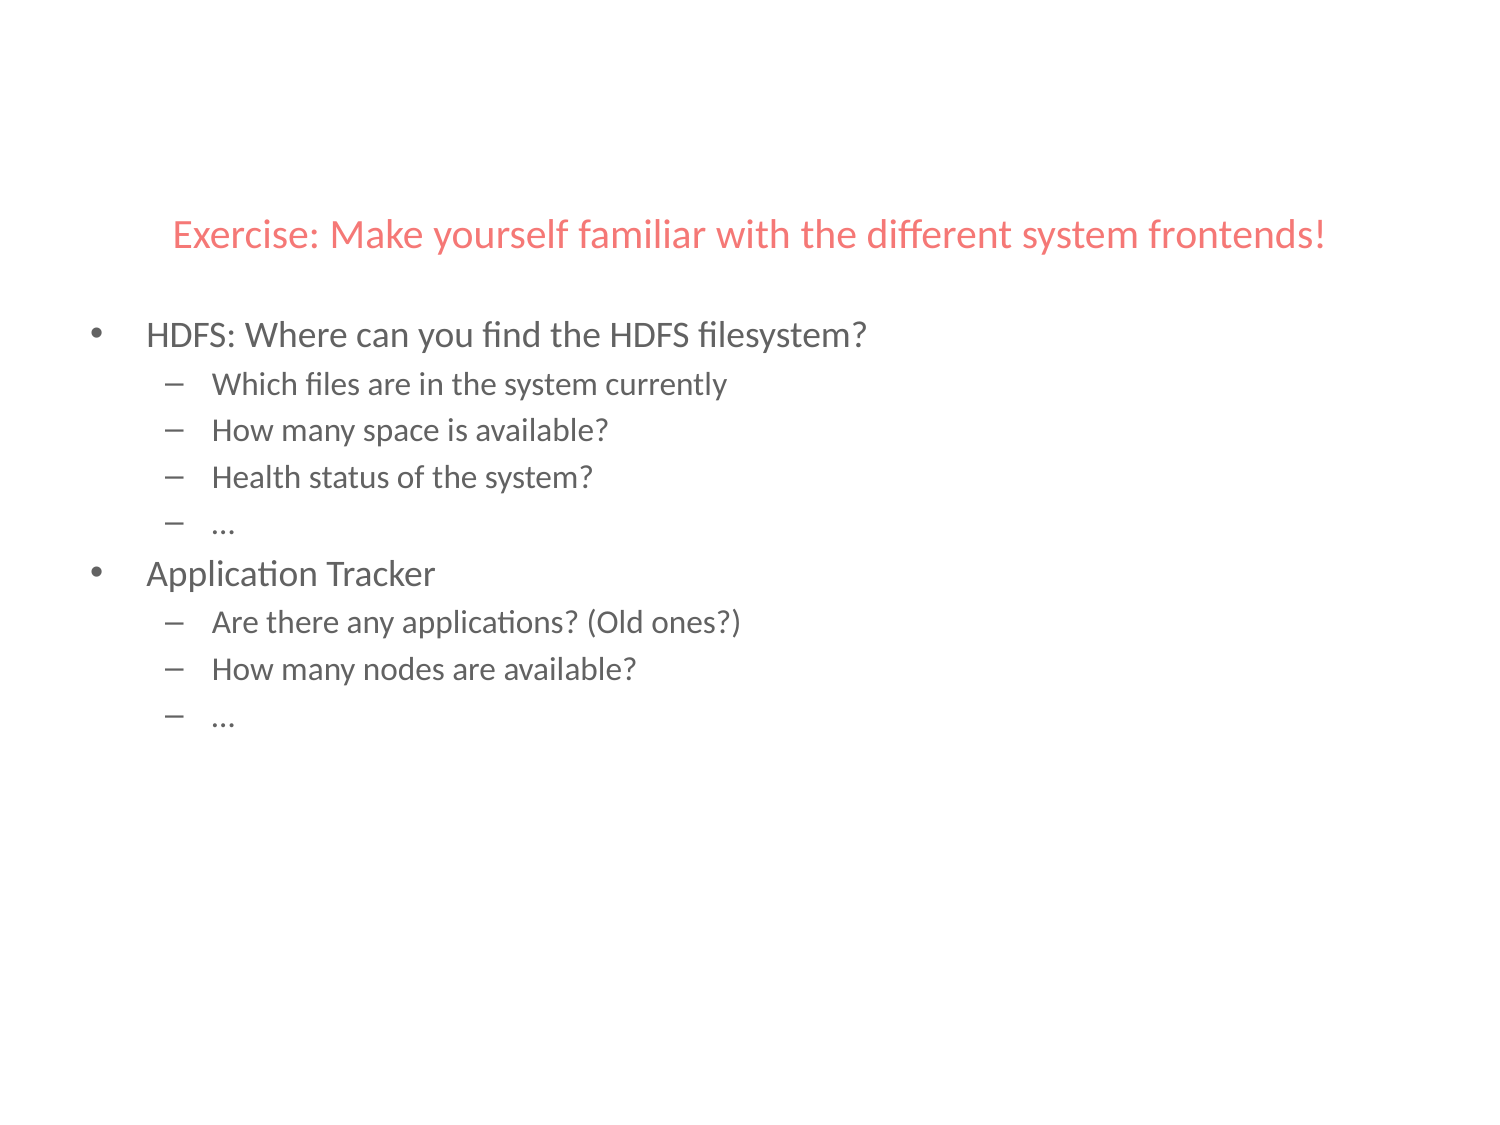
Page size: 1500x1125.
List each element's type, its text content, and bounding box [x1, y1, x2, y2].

title Exercise: Make yourself familiar with the different system frontends! [75, 172, 1425, 291]
list HDFS: Where can you find the HDFS filesystem? Which files are in the system currently How many space is available? Health status of the system? … Application Tracker Are there any applications? (Old ones?) How many nodes are available? … [75, 302, 1425, 1005]
